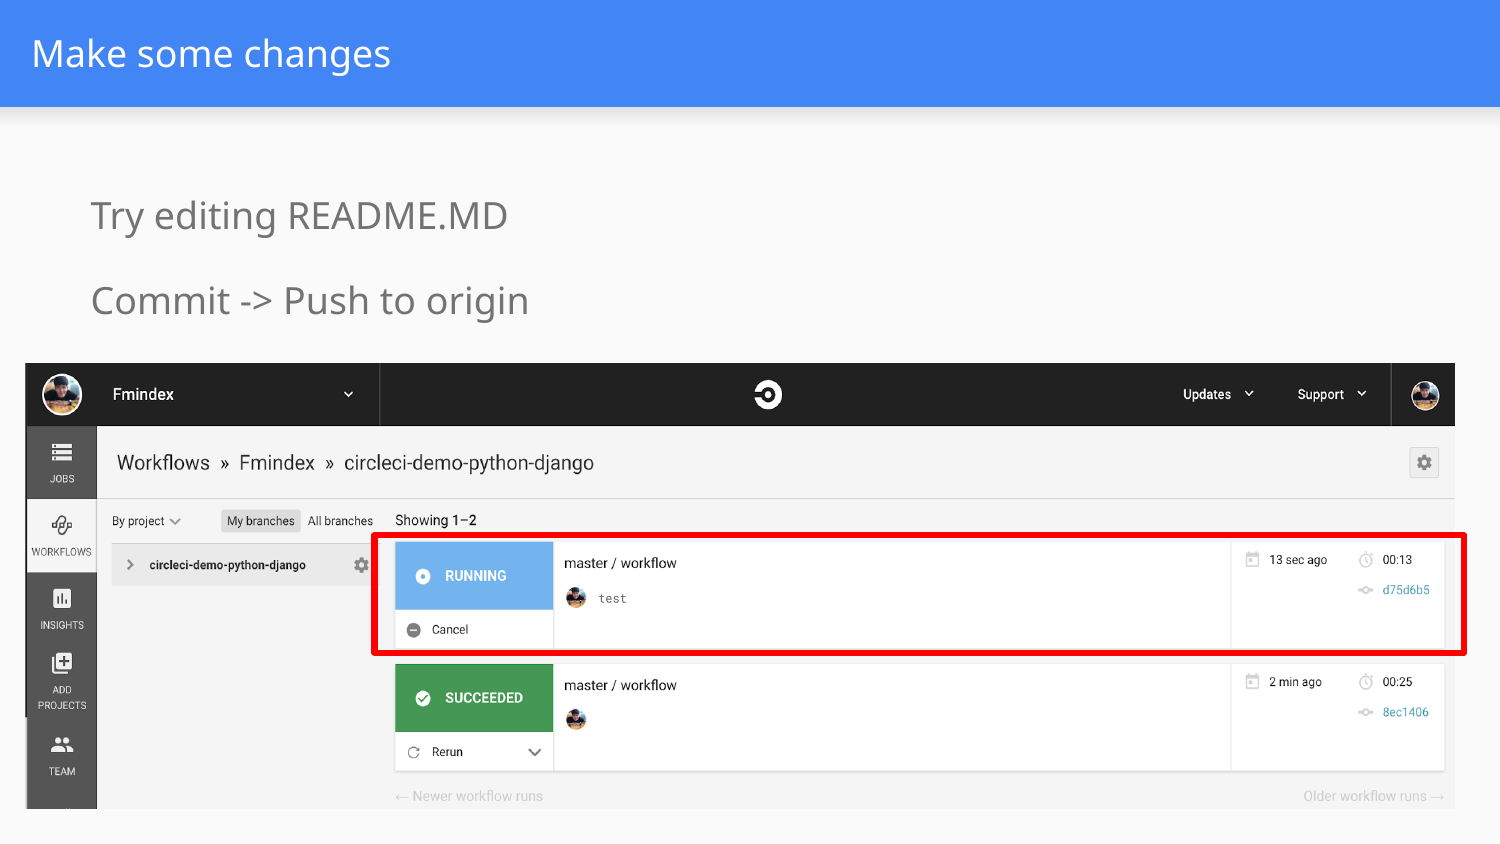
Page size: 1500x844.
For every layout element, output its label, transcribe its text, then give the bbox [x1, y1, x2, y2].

list Try editing README.MD Commit -> Push to origin [75, 170, 1425, 362]
picture [25, 363, 1456, 809]
title Make some changes [16, 2, 1464, 102]
text_box [1459, 535, 1464, 653]
